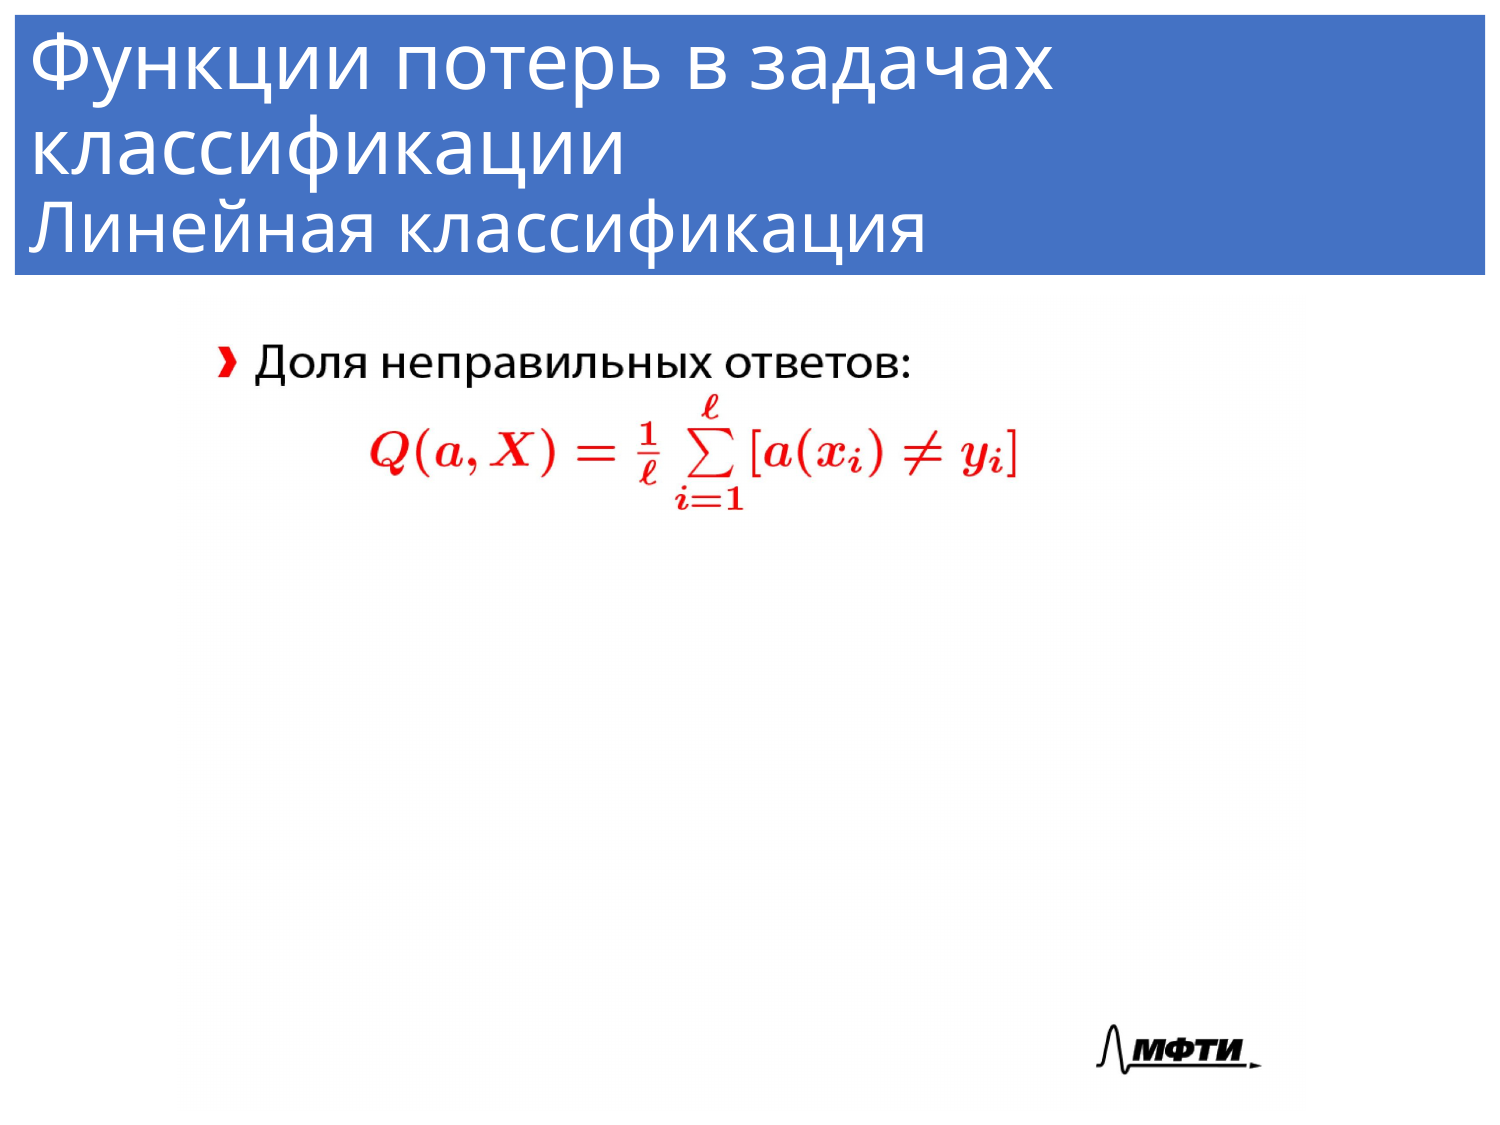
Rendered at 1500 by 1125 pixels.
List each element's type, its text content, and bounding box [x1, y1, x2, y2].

title Функции потерь в задачах классификации Линейная классификация [14, 14, 1486, 275]
picture [177, 295, 1306, 1111]
